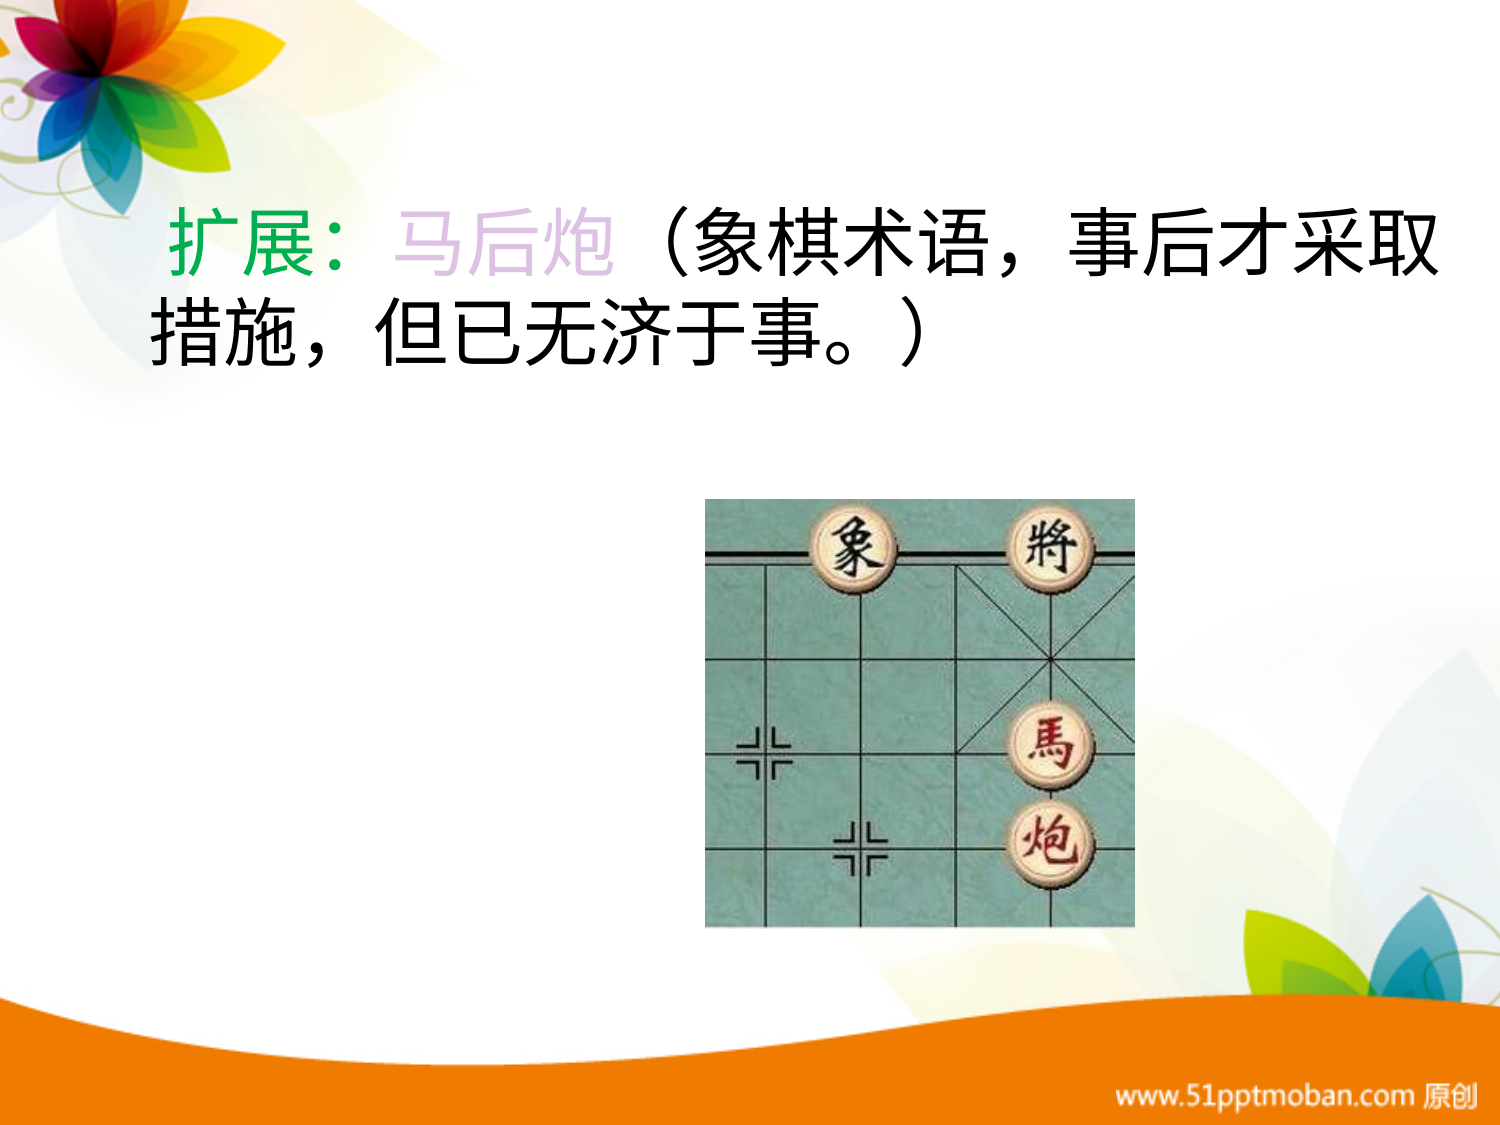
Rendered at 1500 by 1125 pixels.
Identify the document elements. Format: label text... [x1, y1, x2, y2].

text_box 扩展：马后炮（象棋术语，事后才采取措施，但已无济于事。） [134, 187, 1467, 383]
picture [0, 0, 1500, 1125]
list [705, 499, 1136, 929]
